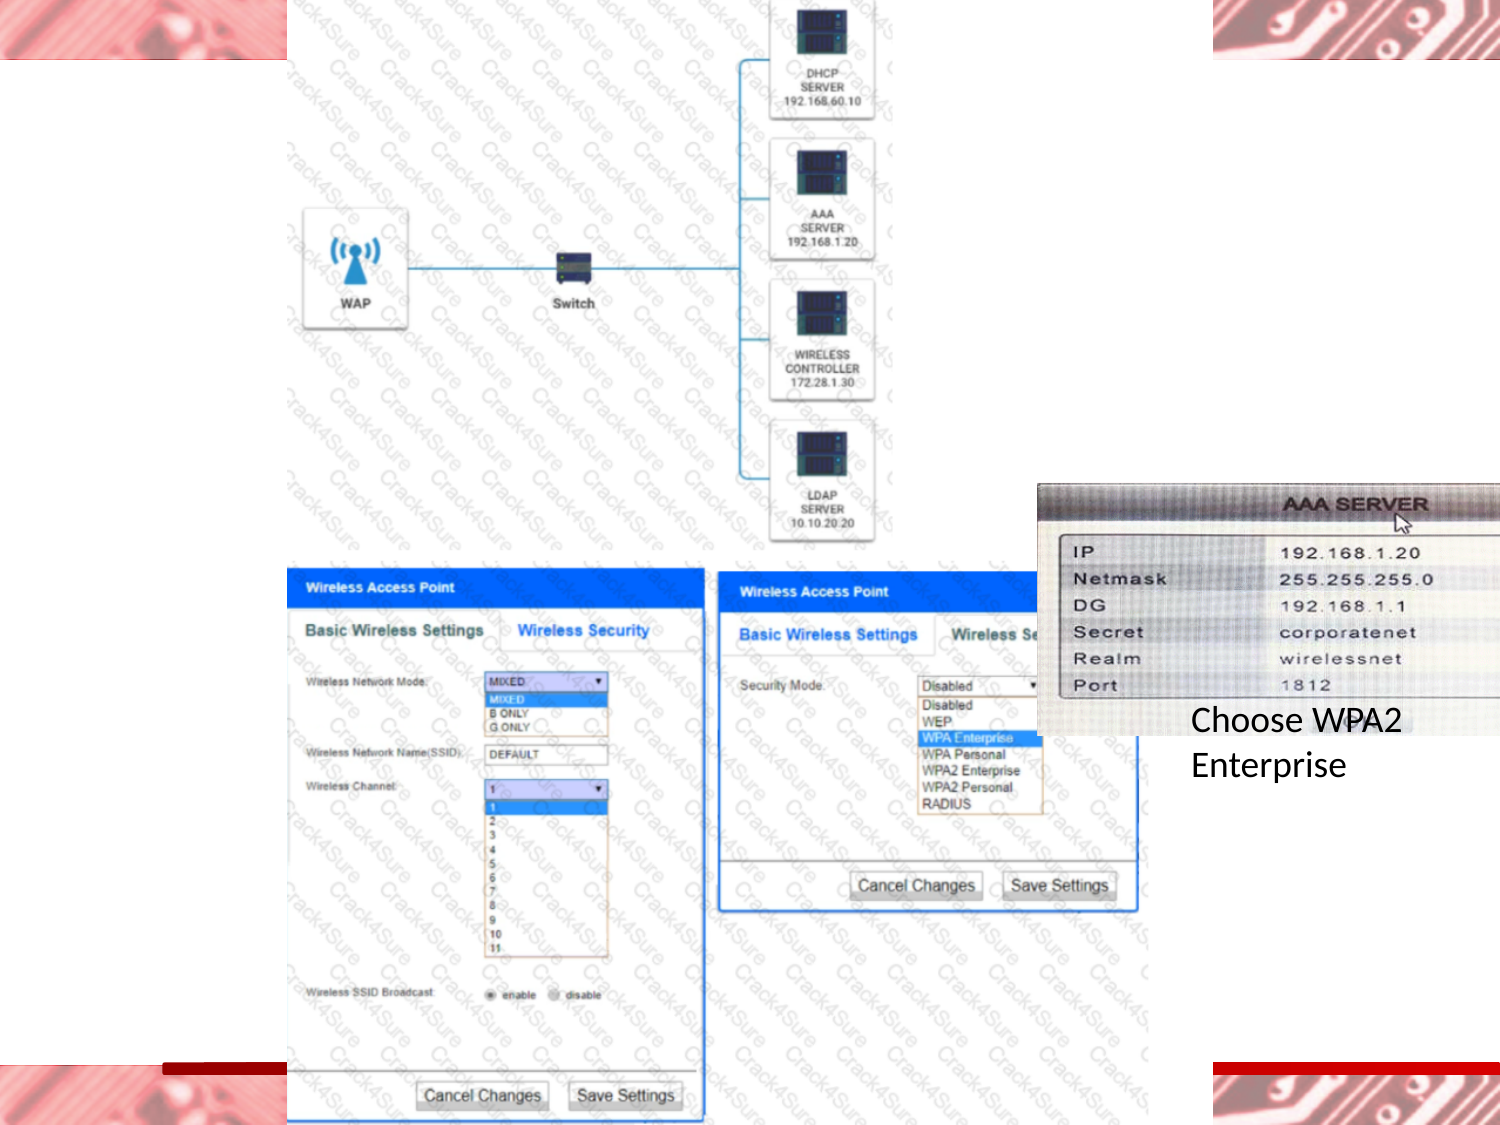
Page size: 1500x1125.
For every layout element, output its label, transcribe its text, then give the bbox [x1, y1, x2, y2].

picture [287, 0, 1500, 1125]
text_box Choose WPA2 Enterprise [1216, 744, 1418, 793]
